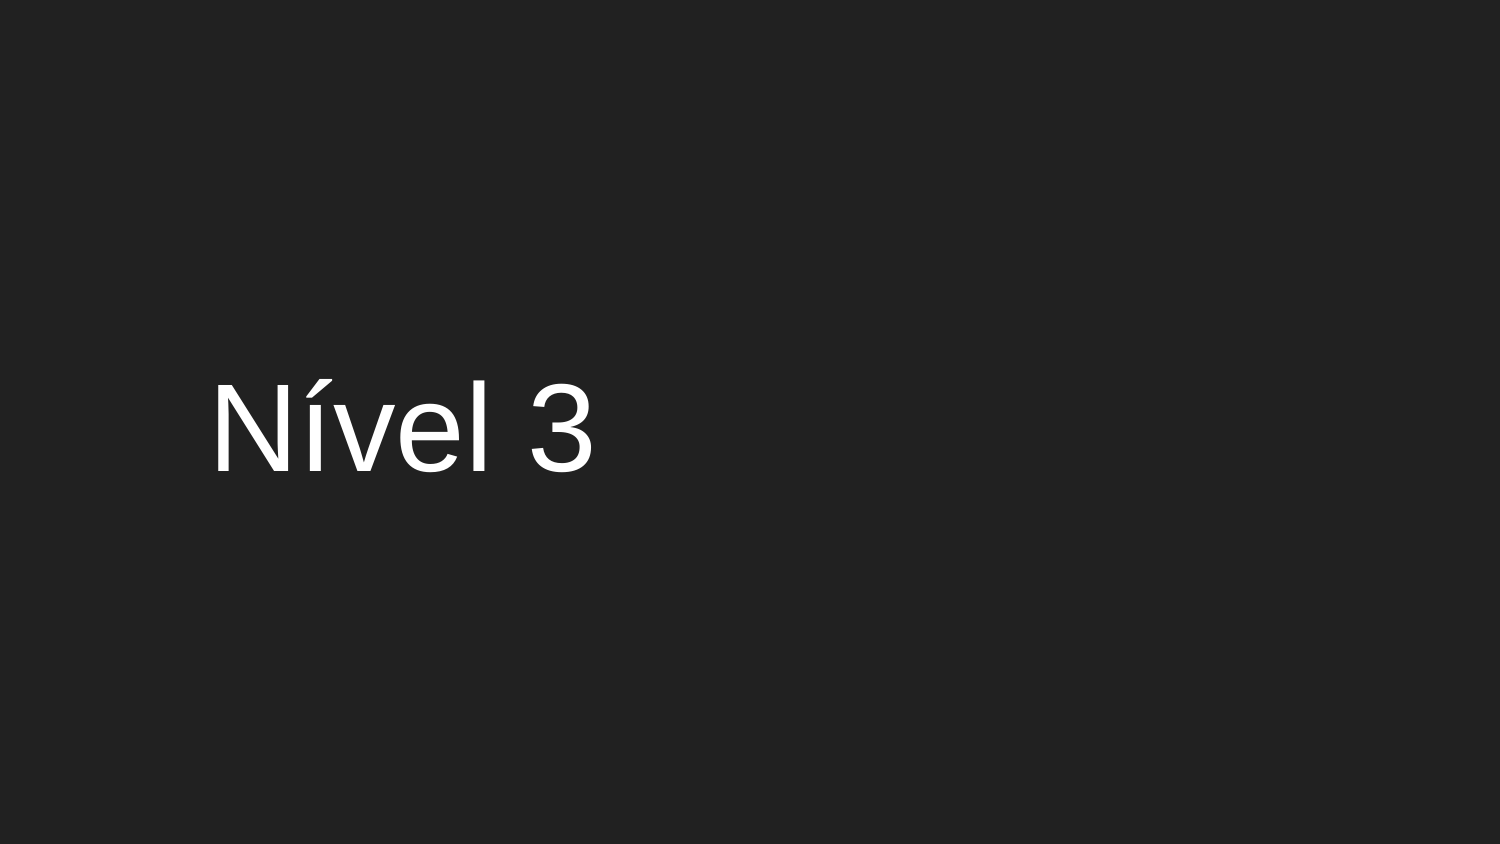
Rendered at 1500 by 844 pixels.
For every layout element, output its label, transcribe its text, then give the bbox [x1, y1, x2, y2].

title Nível 3 [193, 366, 1238, 478]
